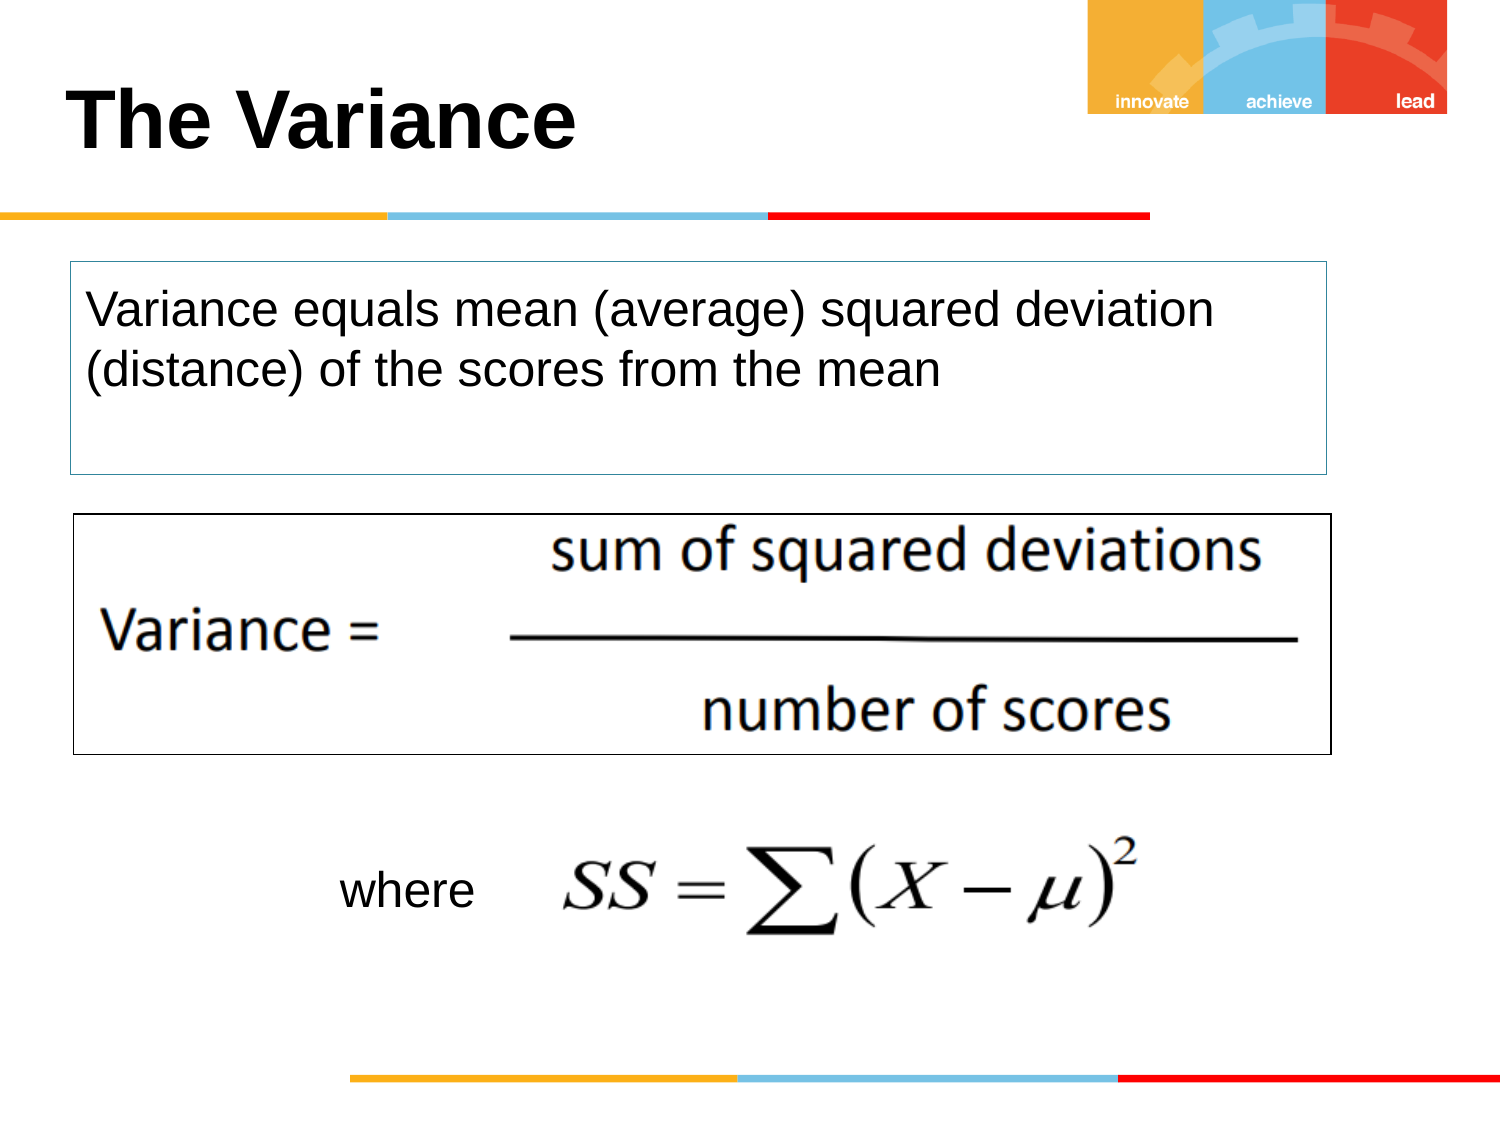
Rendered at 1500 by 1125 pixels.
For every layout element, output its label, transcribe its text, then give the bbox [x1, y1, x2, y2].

text_box where [324, 850, 500, 925]
picture [537, 803, 1177, 973]
list Variance equals mean (average) squared deviation (distance) of the scores from the mean [70, 261, 1327, 475]
picture [1087, 0, 1448, 114]
title The Variance [64, 45, 1069, 185]
picture [73, 514, 1331, 755]
